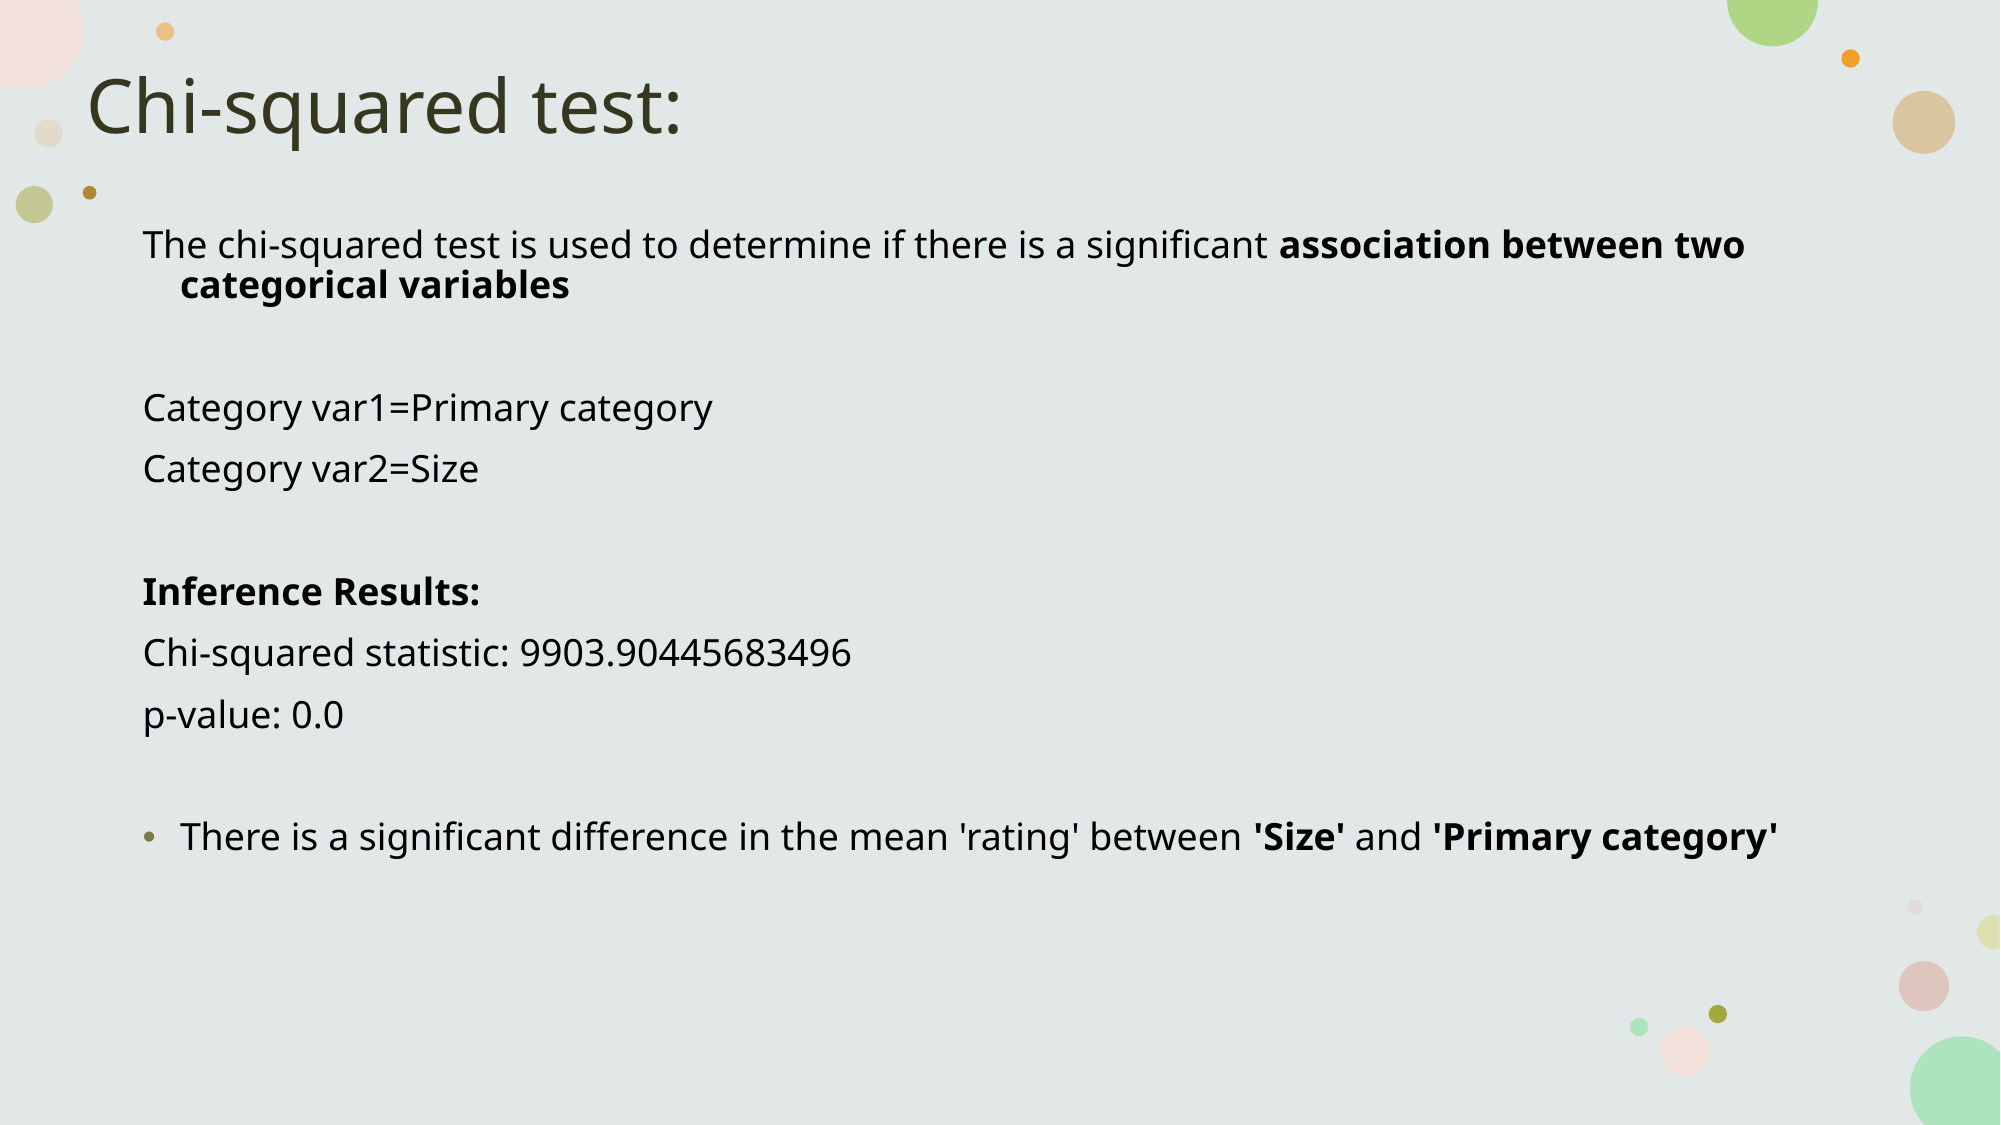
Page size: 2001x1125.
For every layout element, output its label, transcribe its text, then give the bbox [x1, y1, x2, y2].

list The chi-squared test is used to determine if there is a significant association between two categorical variables Category var1=Primary category Category var2=Size Inference Results: Chi-squared statistic: 9903.90445683496 p-value: 0.0 There is a significant difference in the mean 'rating' between 'Size' and 'Primary category' [127, 218, 1877, 1051]
title Chi-squared test: [71, 0, 1820, 218]
